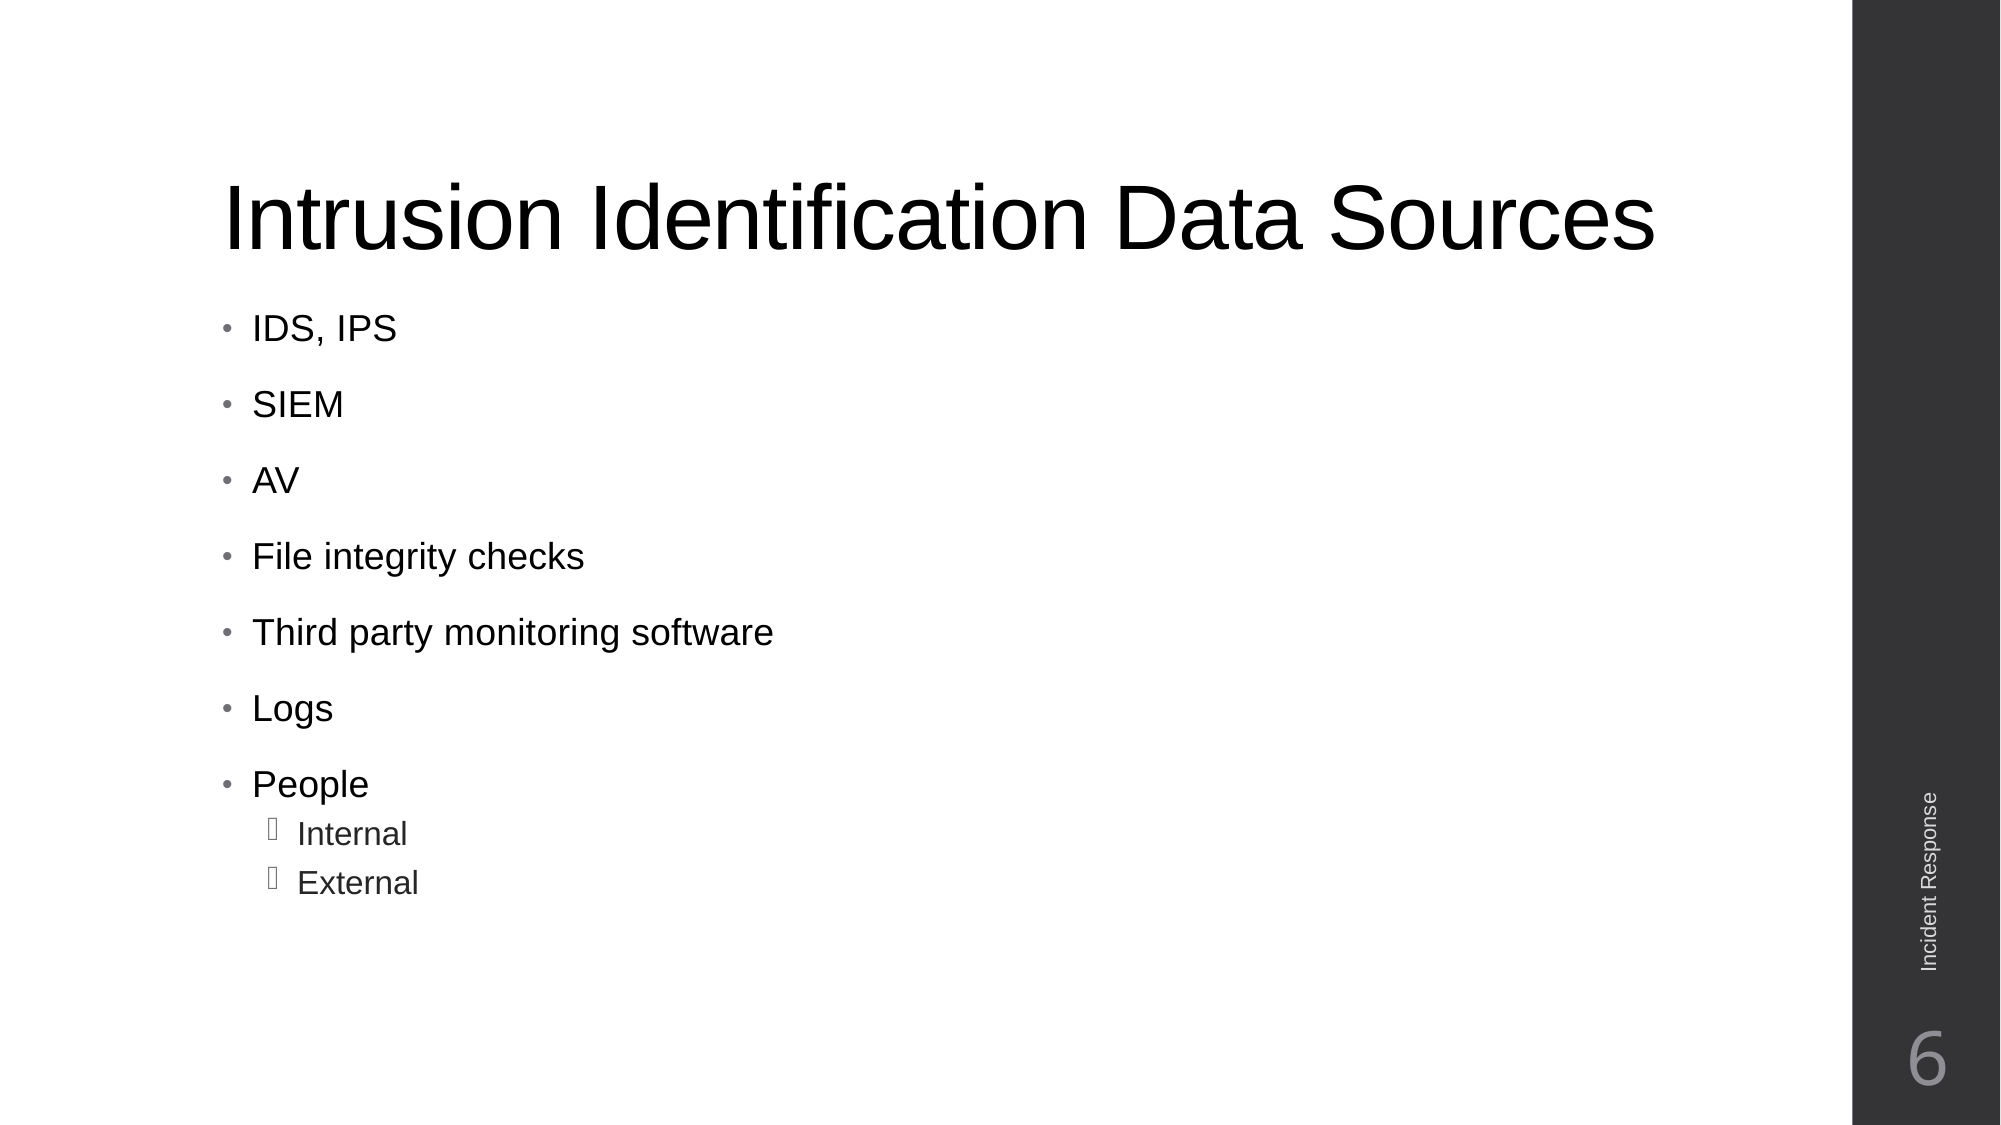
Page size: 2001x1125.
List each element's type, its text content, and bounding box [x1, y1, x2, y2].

list IDS, IPS SIEM AV File integrity checks Third party monitoring software Logs People Internal External [206, 299, 1617, 1014]
slide_number 6 [1852, 1012, 2000, 1110]
footer Incident Response [1897, 400, 1958, 988]
title Intrusion Identification Data Sources [206, 60, 1797, 278]
